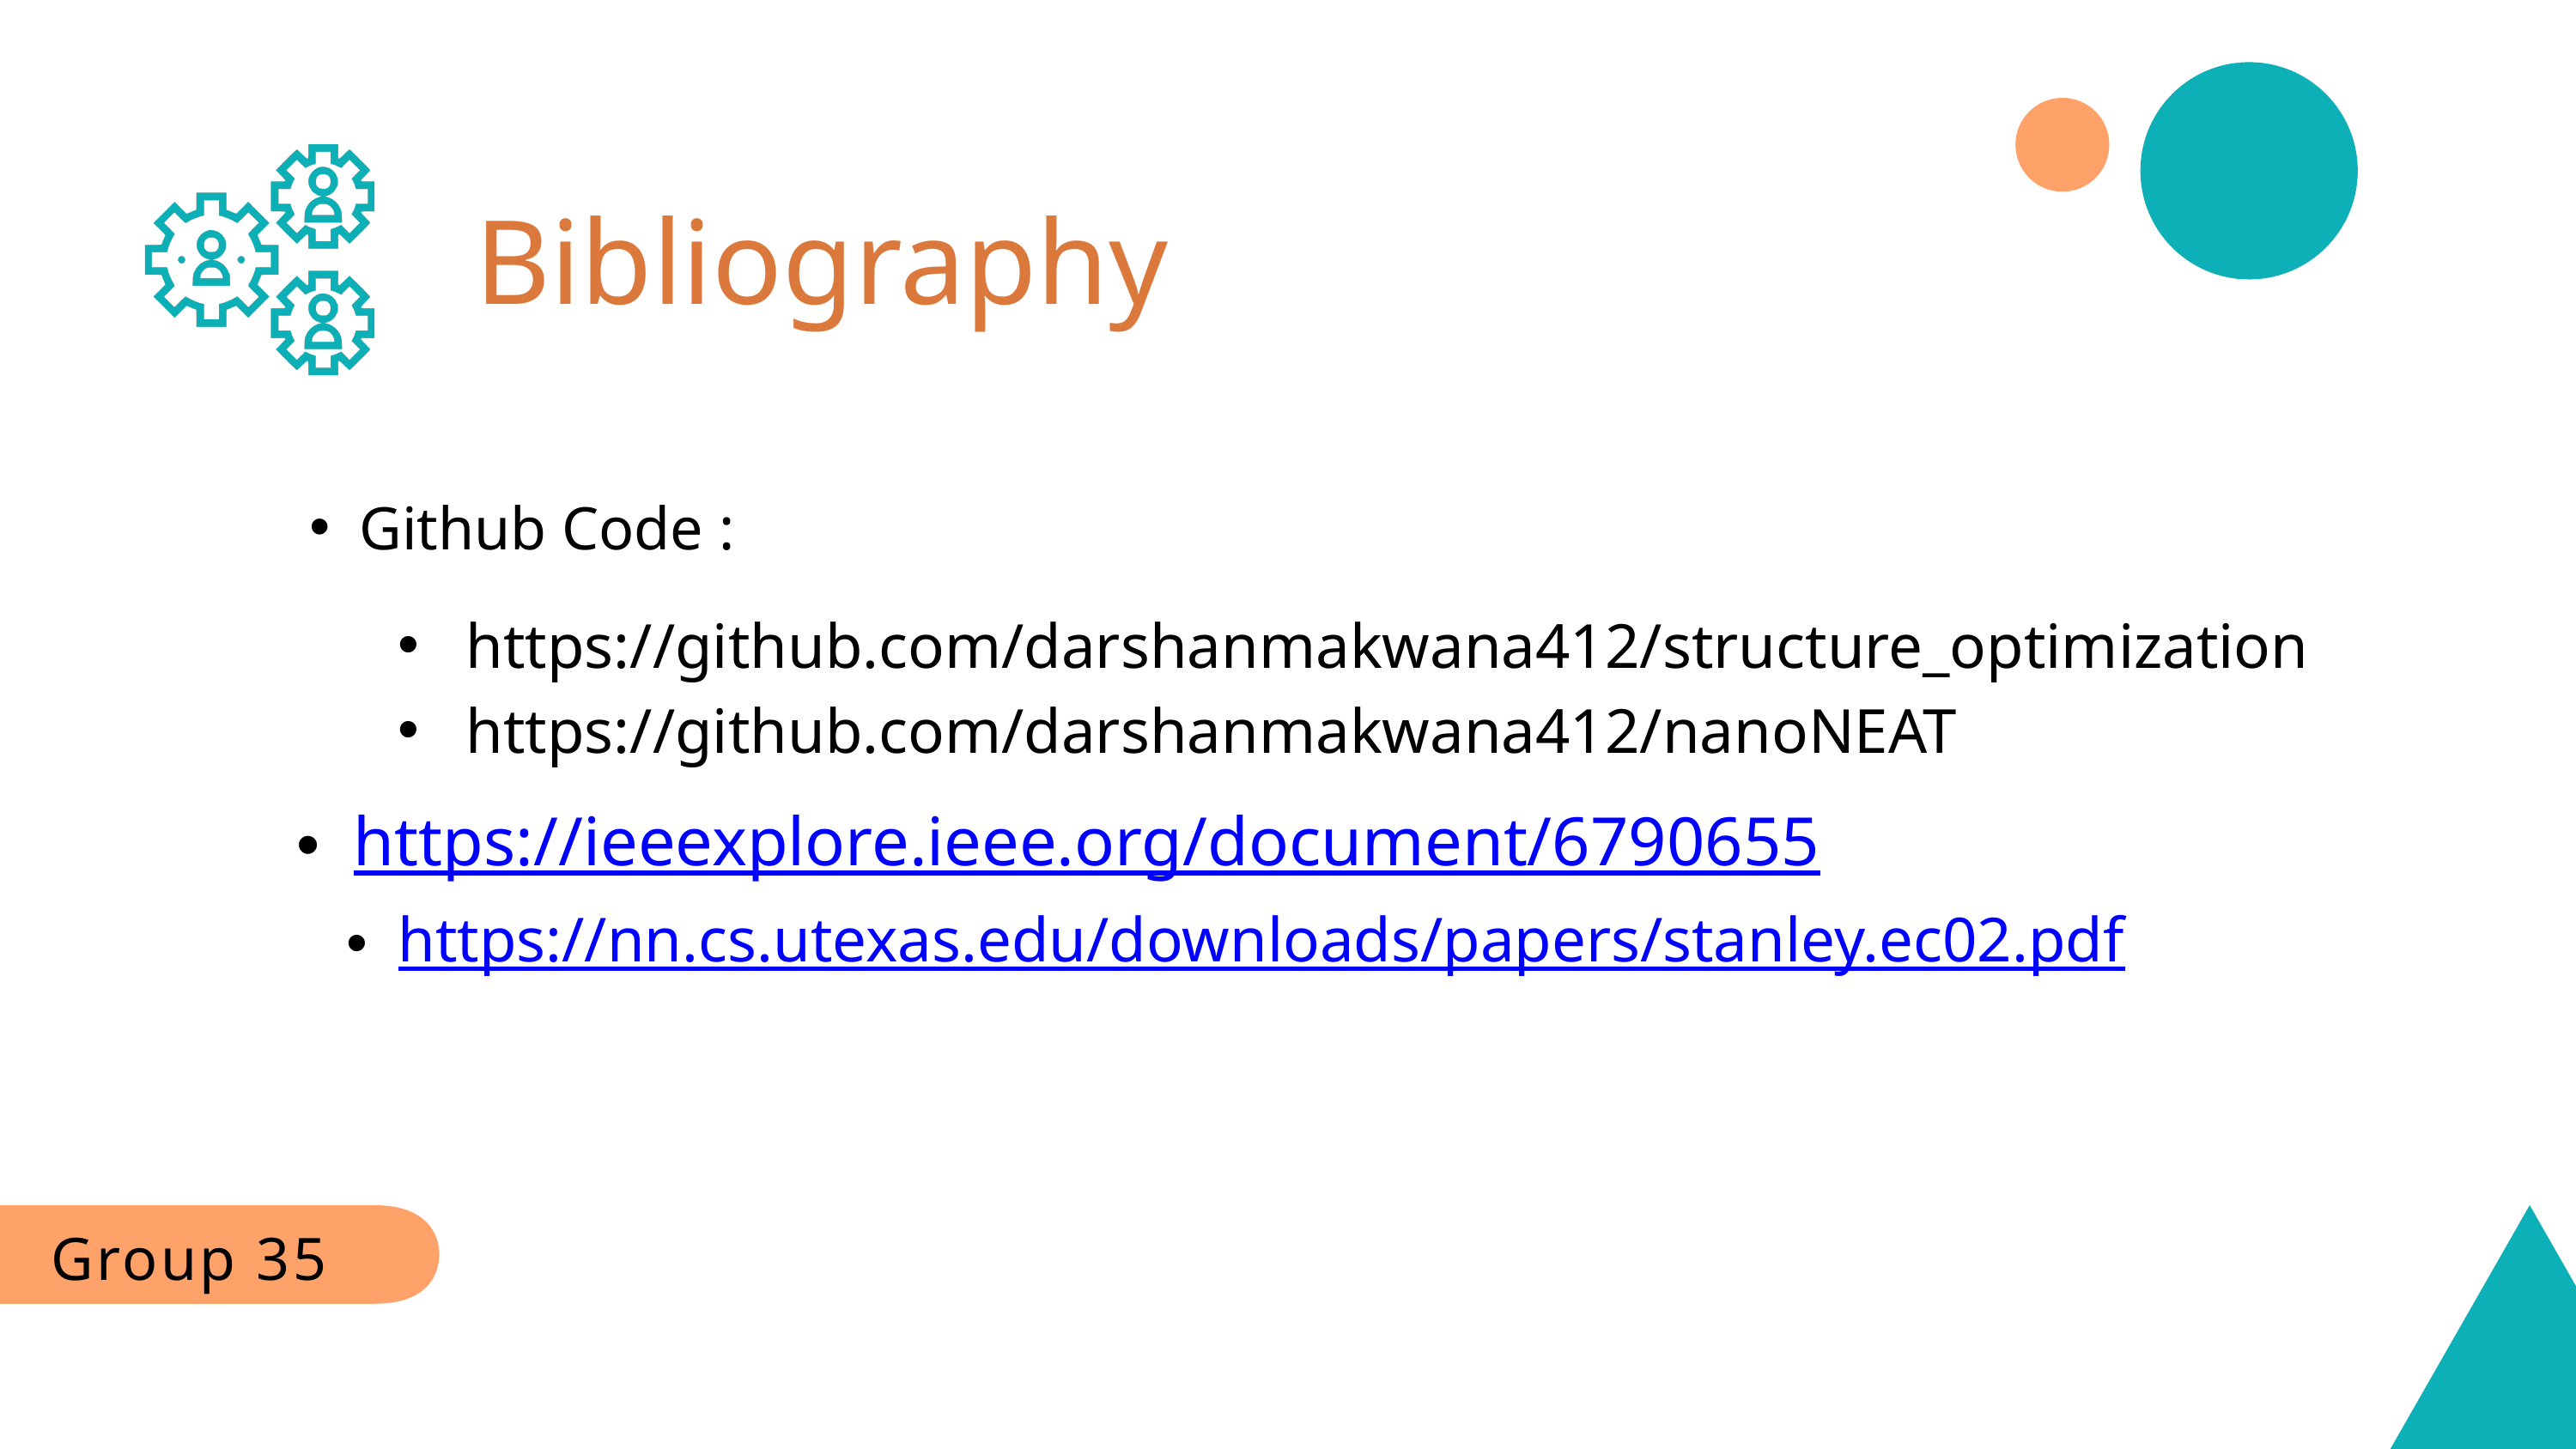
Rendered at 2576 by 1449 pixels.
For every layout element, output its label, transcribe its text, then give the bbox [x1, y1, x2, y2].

text_box https://nn.cs.utexas.edu/downloads/papers/stanley.ec02.pdf [259, 898, 2160, 984]
text_box Group 35 [105, 1210, 402, 1293]
text_box Github Code : [259, 479, 2365, 562]
text_box https://github.com/darshanmakwana412/structure_optimization https://github.com/darshanmakwana412/nanoNEAT [346, 595, 2530, 766]
text_box [144, 328, 375, 375]
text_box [2312, 1204, 2576, 1449]
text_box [2140, 62, 2359, 280]
text_box [144, 144, 375, 164]
text_box https://ieeexplore.ieee.org/document/6790655 [240, 796, 2205, 890]
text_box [2014, 97, 2110, 192]
text_box Bibliography [0, 164, 1686, 328]
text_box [2, 866, 101, 1449]
